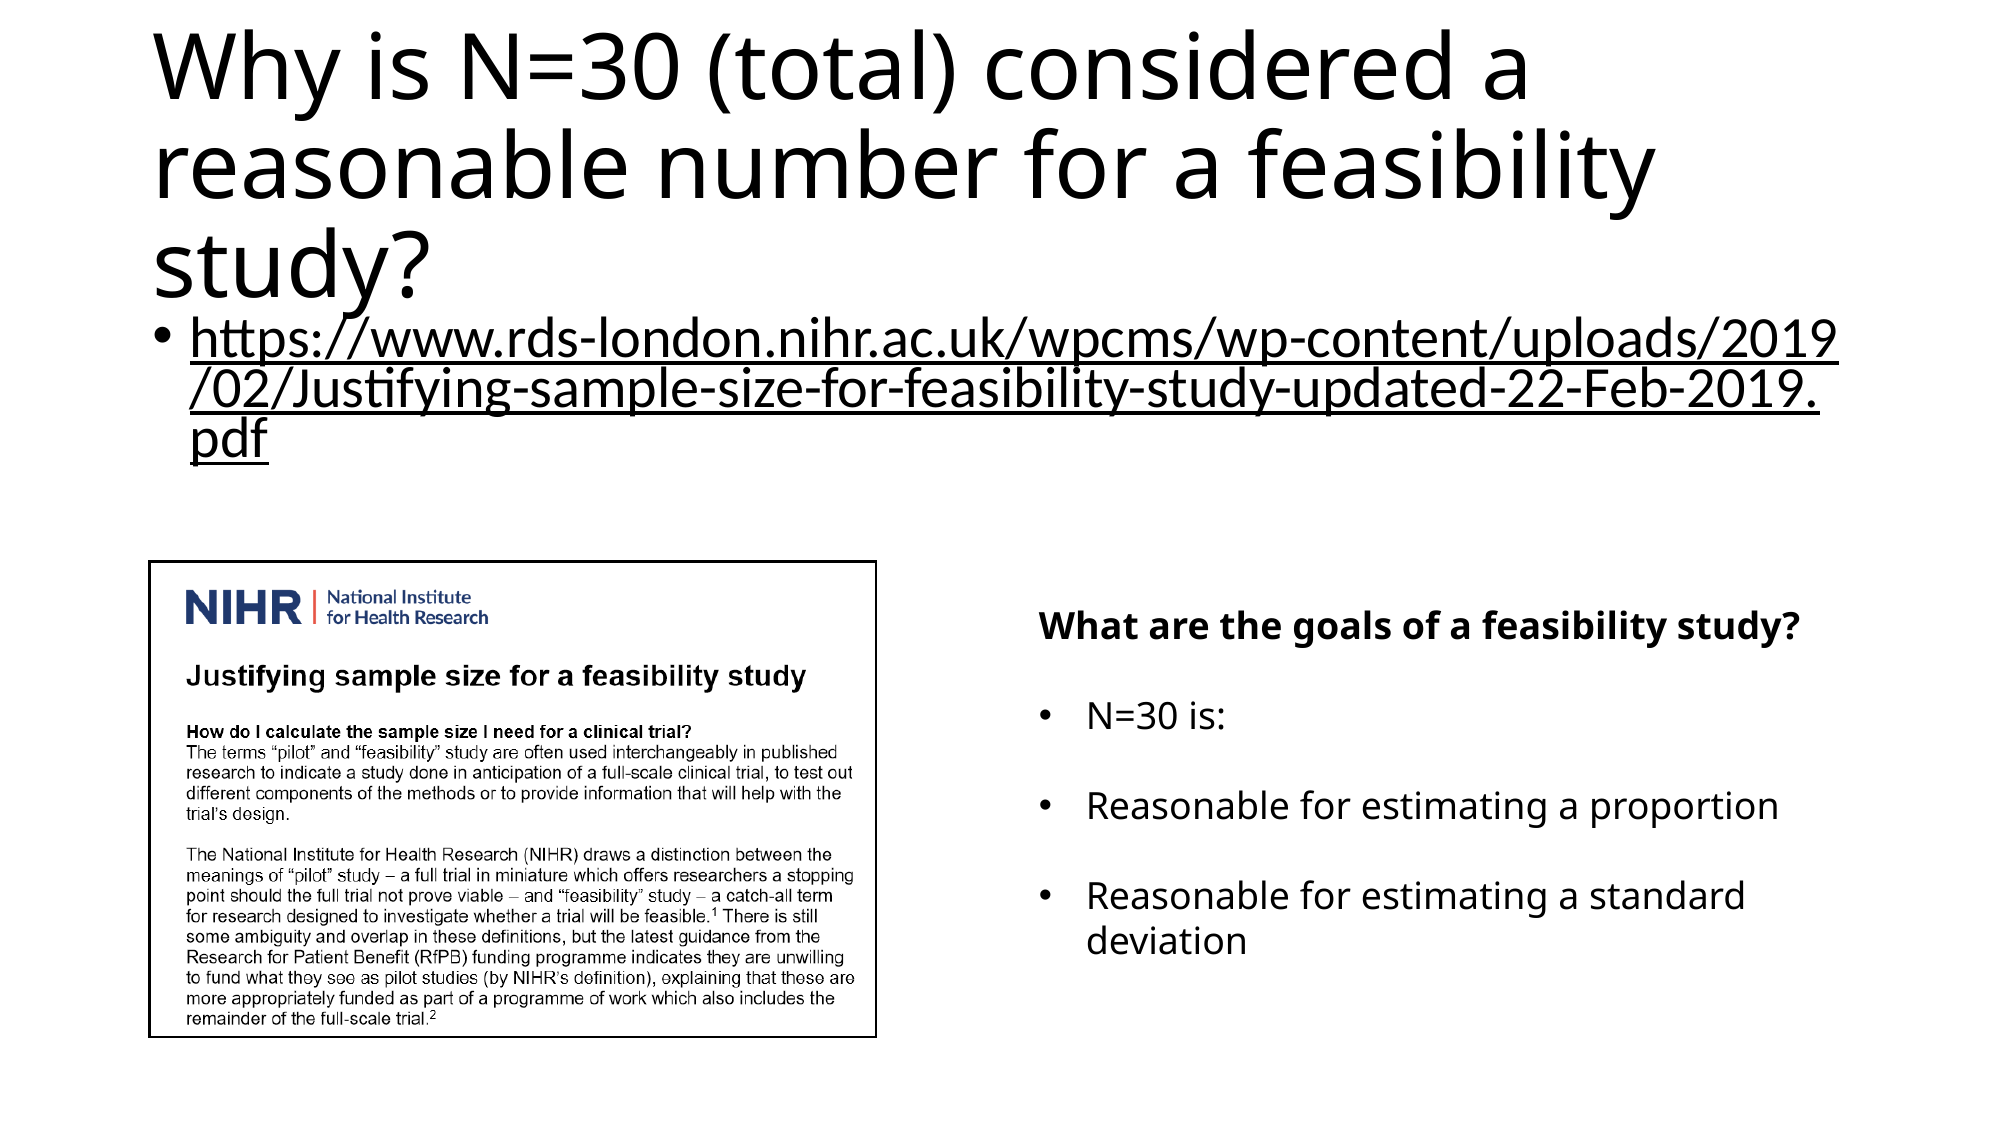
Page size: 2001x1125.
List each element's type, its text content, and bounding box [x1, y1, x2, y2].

text_box What are the goals of a feasibility study? N=30 is: Reasonable for estimating a proportion Reasonable for estimating a standard deviation [1024, 594, 1887, 969]
list https://www.rds-london.nihr.ac.uk/wpcms/wp-content/uploads/2019/02/Justifying-sample-size-for-feasibility-study-updated-22-Feb-2019.pdf [137, 299, 1863, 1014]
title Why is N=30 (total) considered a reasonable number for a feasibility study? [137, 59, 1863, 278]
picture [150, 562, 875, 1037]
